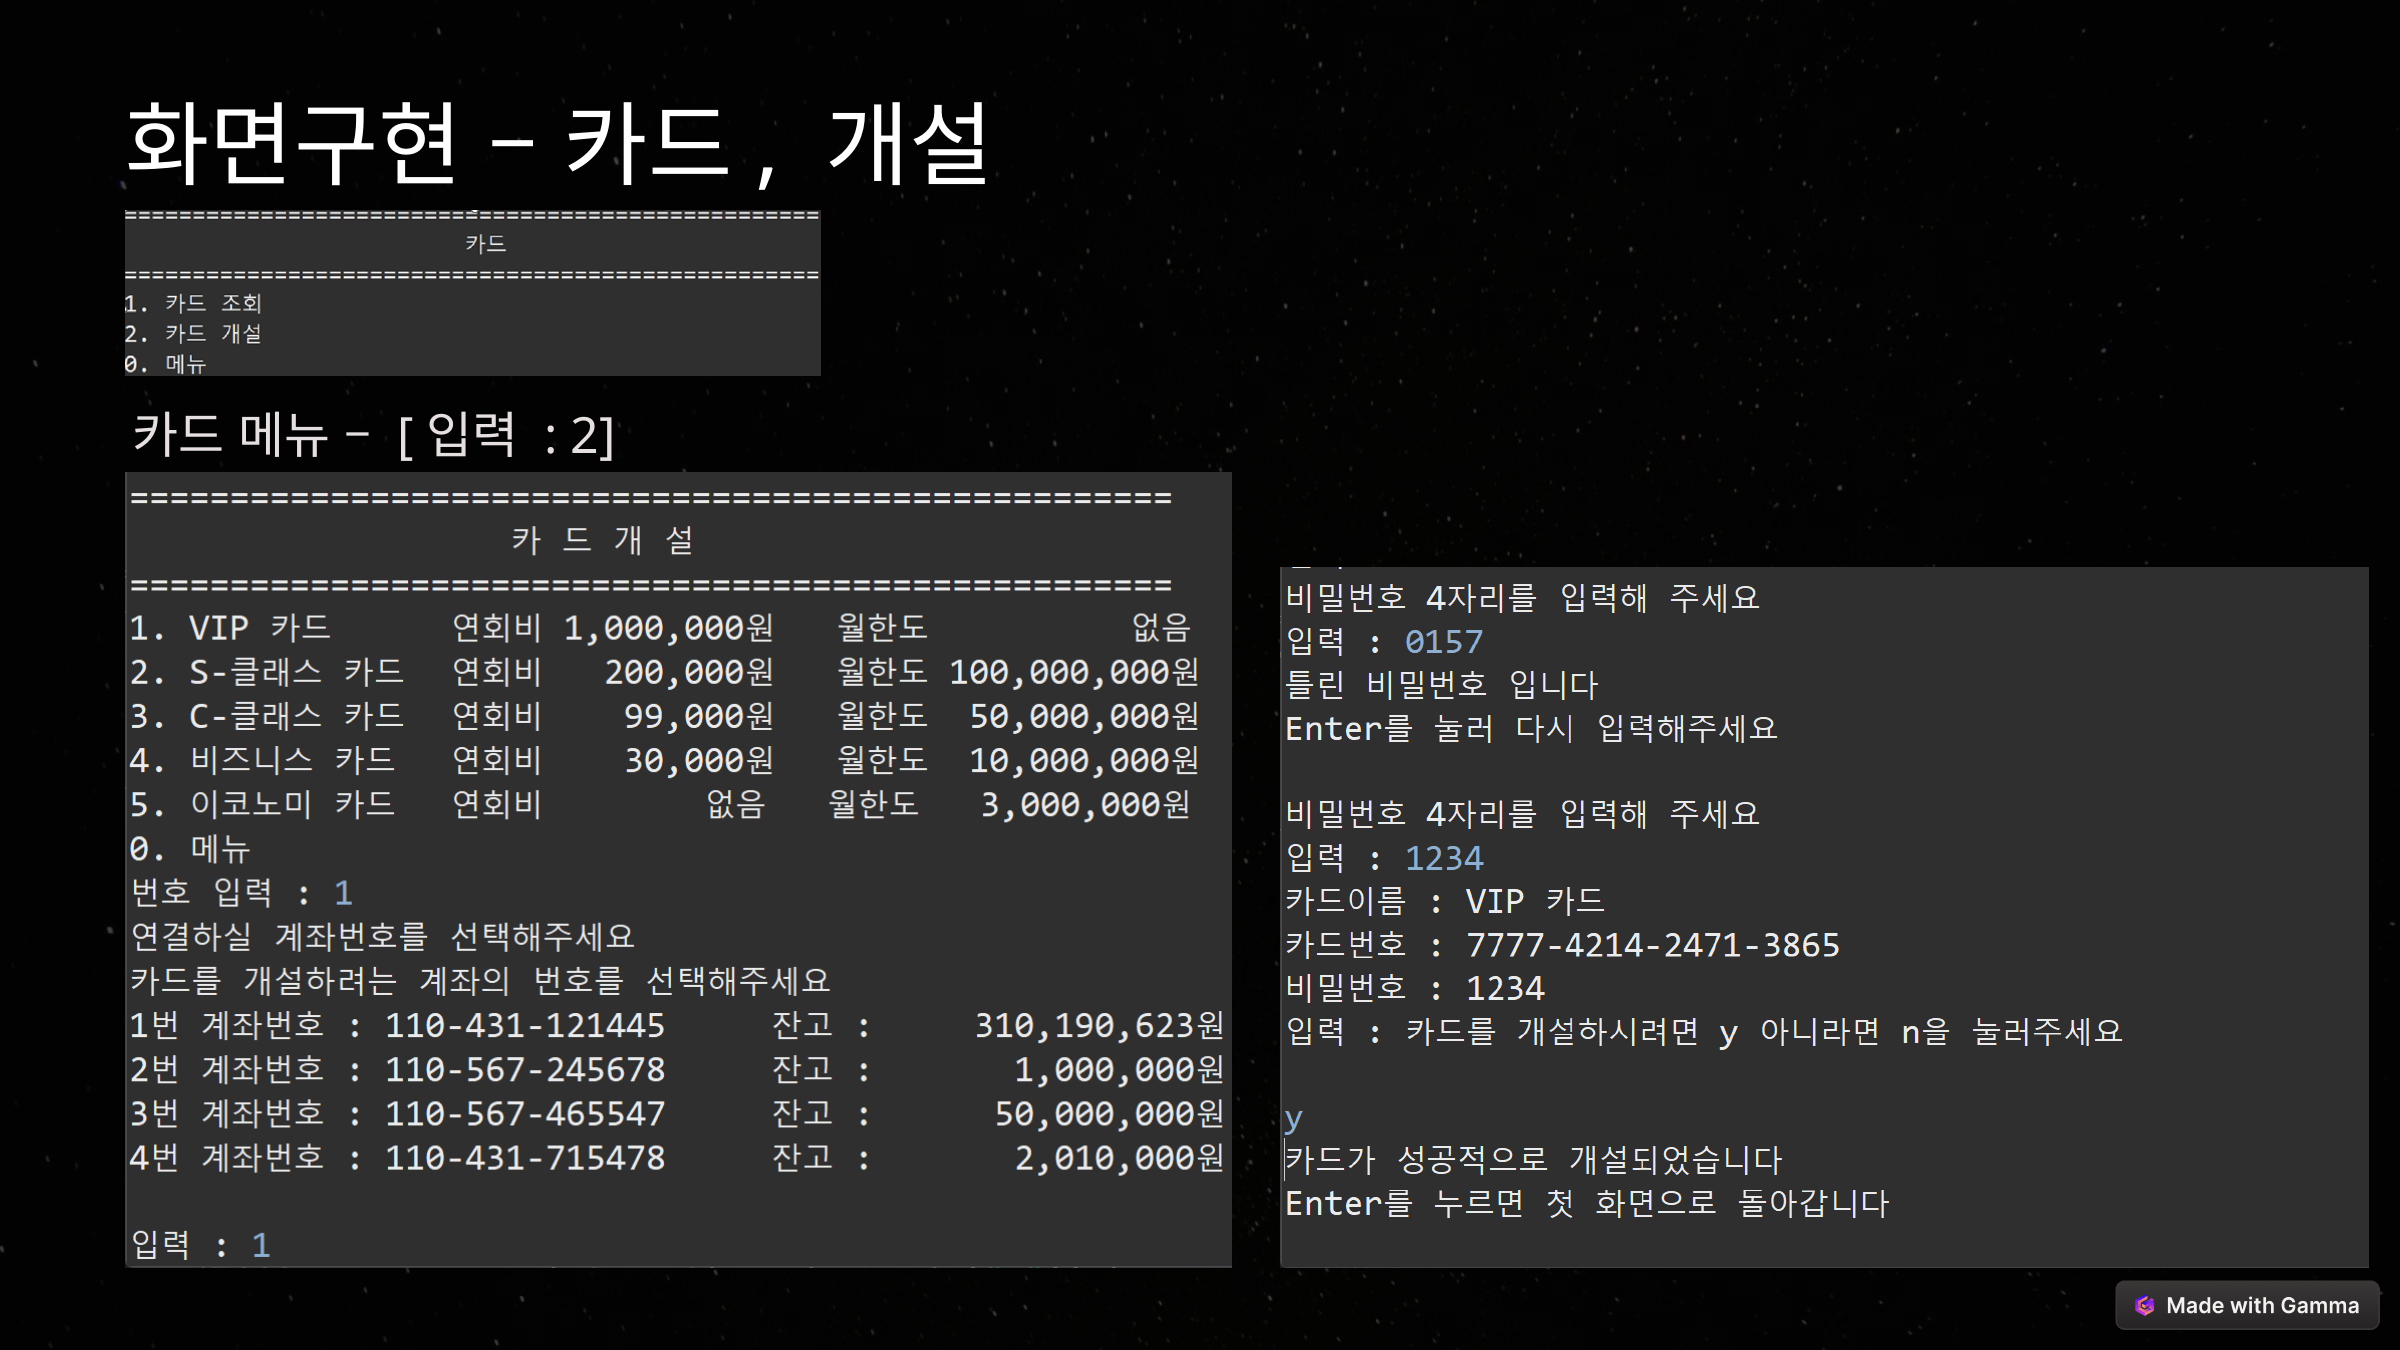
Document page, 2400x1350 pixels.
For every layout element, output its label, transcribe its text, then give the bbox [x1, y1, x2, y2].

text_box 카드 메뉴 – [입력 : 2] [132, 404, 679, 464]
picture [0, 0, 2400, 1350]
text_box 화면구현 – 카드, 개설 [125, 82, 1148, 198]
